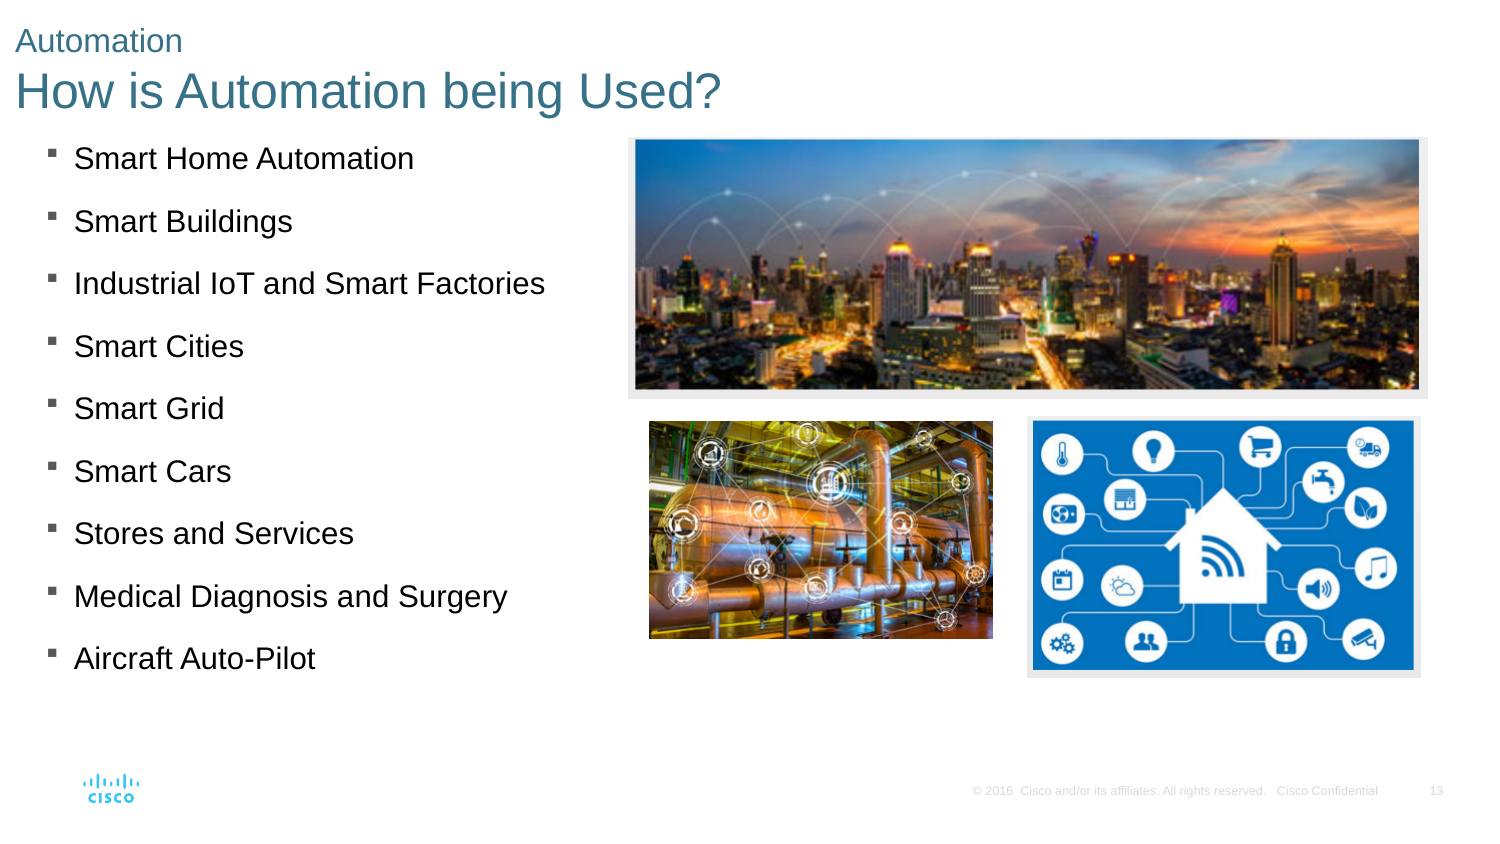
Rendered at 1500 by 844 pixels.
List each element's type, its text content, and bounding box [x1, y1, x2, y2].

list Smart Home Automation Smart Buildings Industrial IoT and Smart Factories Smart Cities Smart Grid Smart Cars Stores and Services Medical Diagnosis and Surgery Aircraft Auto-Pilot [30, 131, 696, 844]
title Automation How is Automation being Used? [0, 6, 1500, 131]
picture [649, 421, 993, 640]
picture [628, 136, 1428, 399]
picture [1027, 416, 1422, 678]
